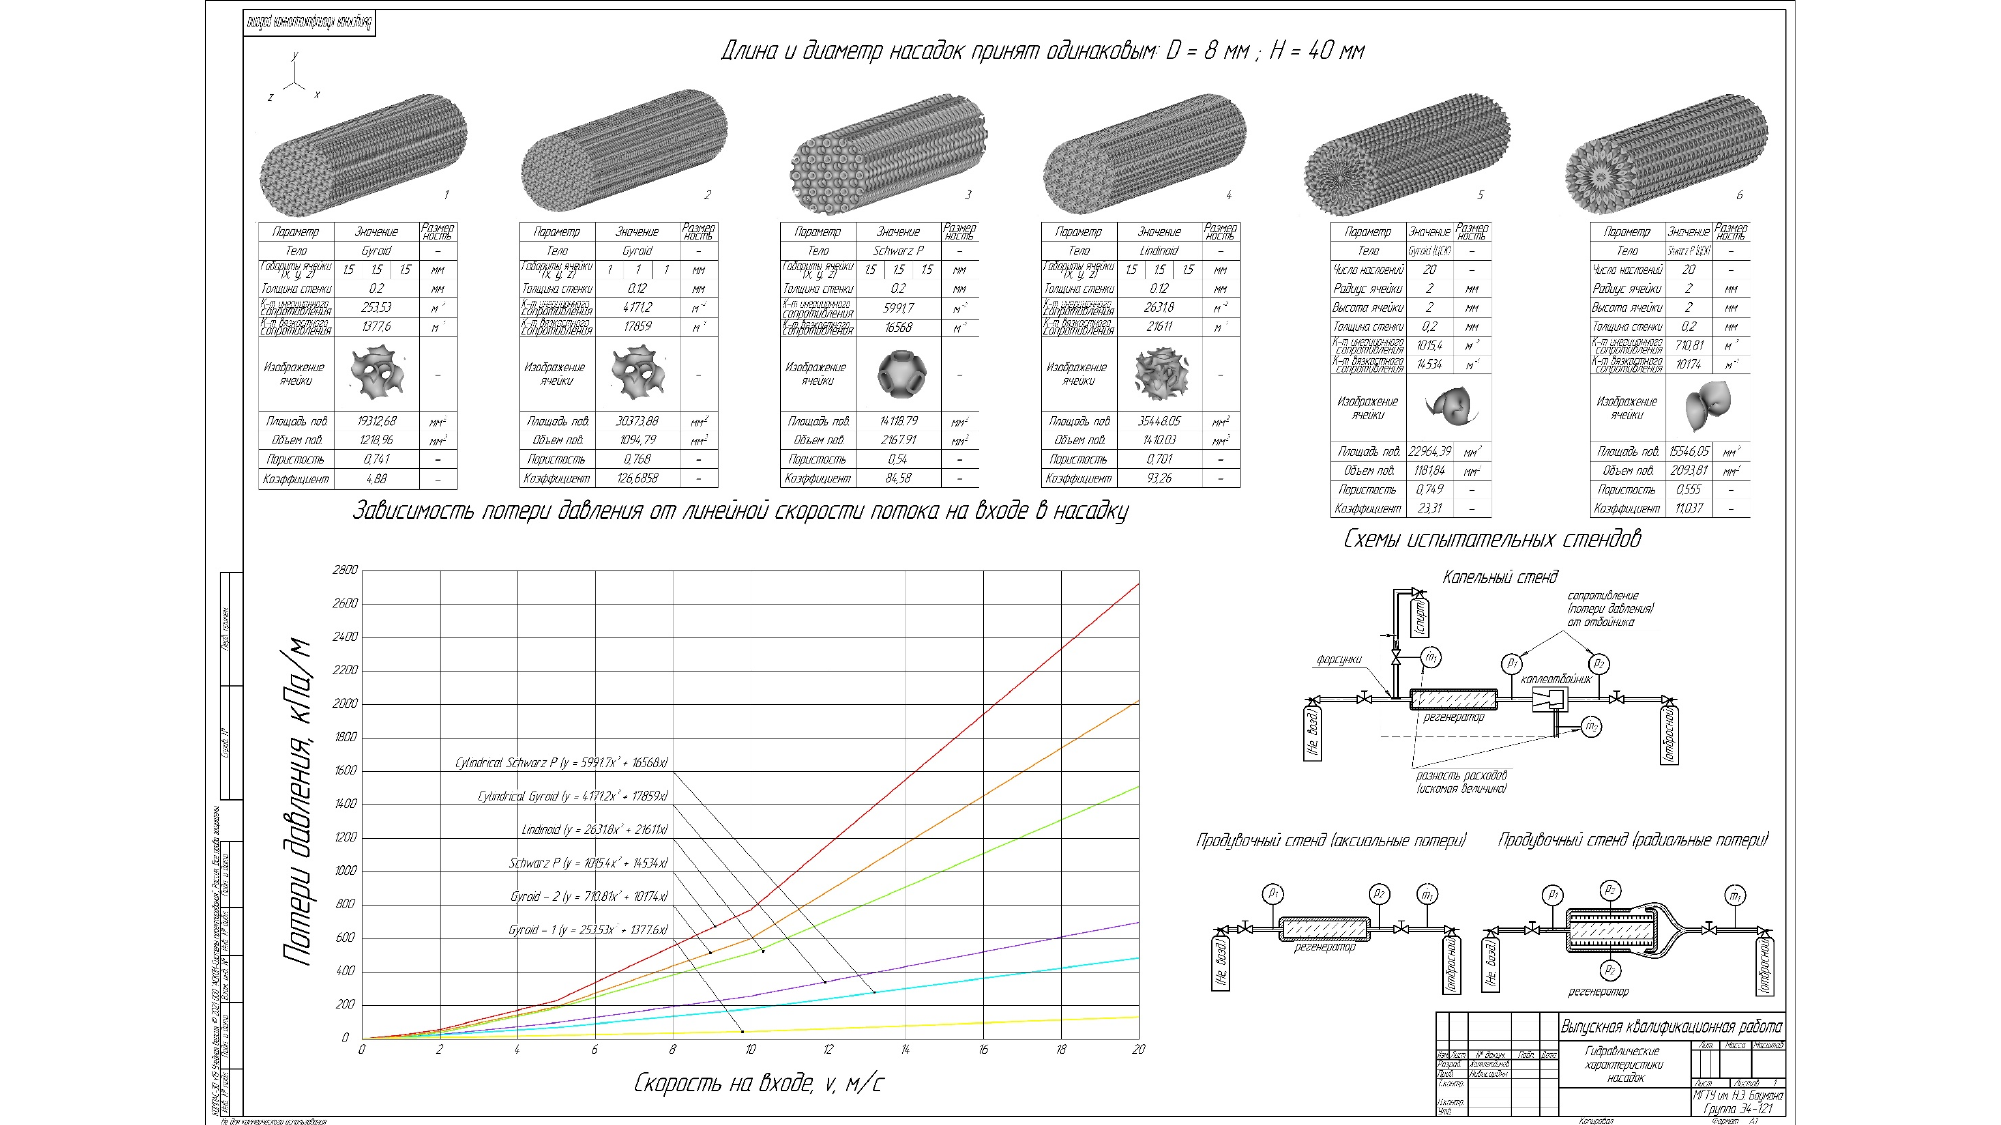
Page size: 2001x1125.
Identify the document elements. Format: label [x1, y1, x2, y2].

picture [204, 0, 1796, 1125]
